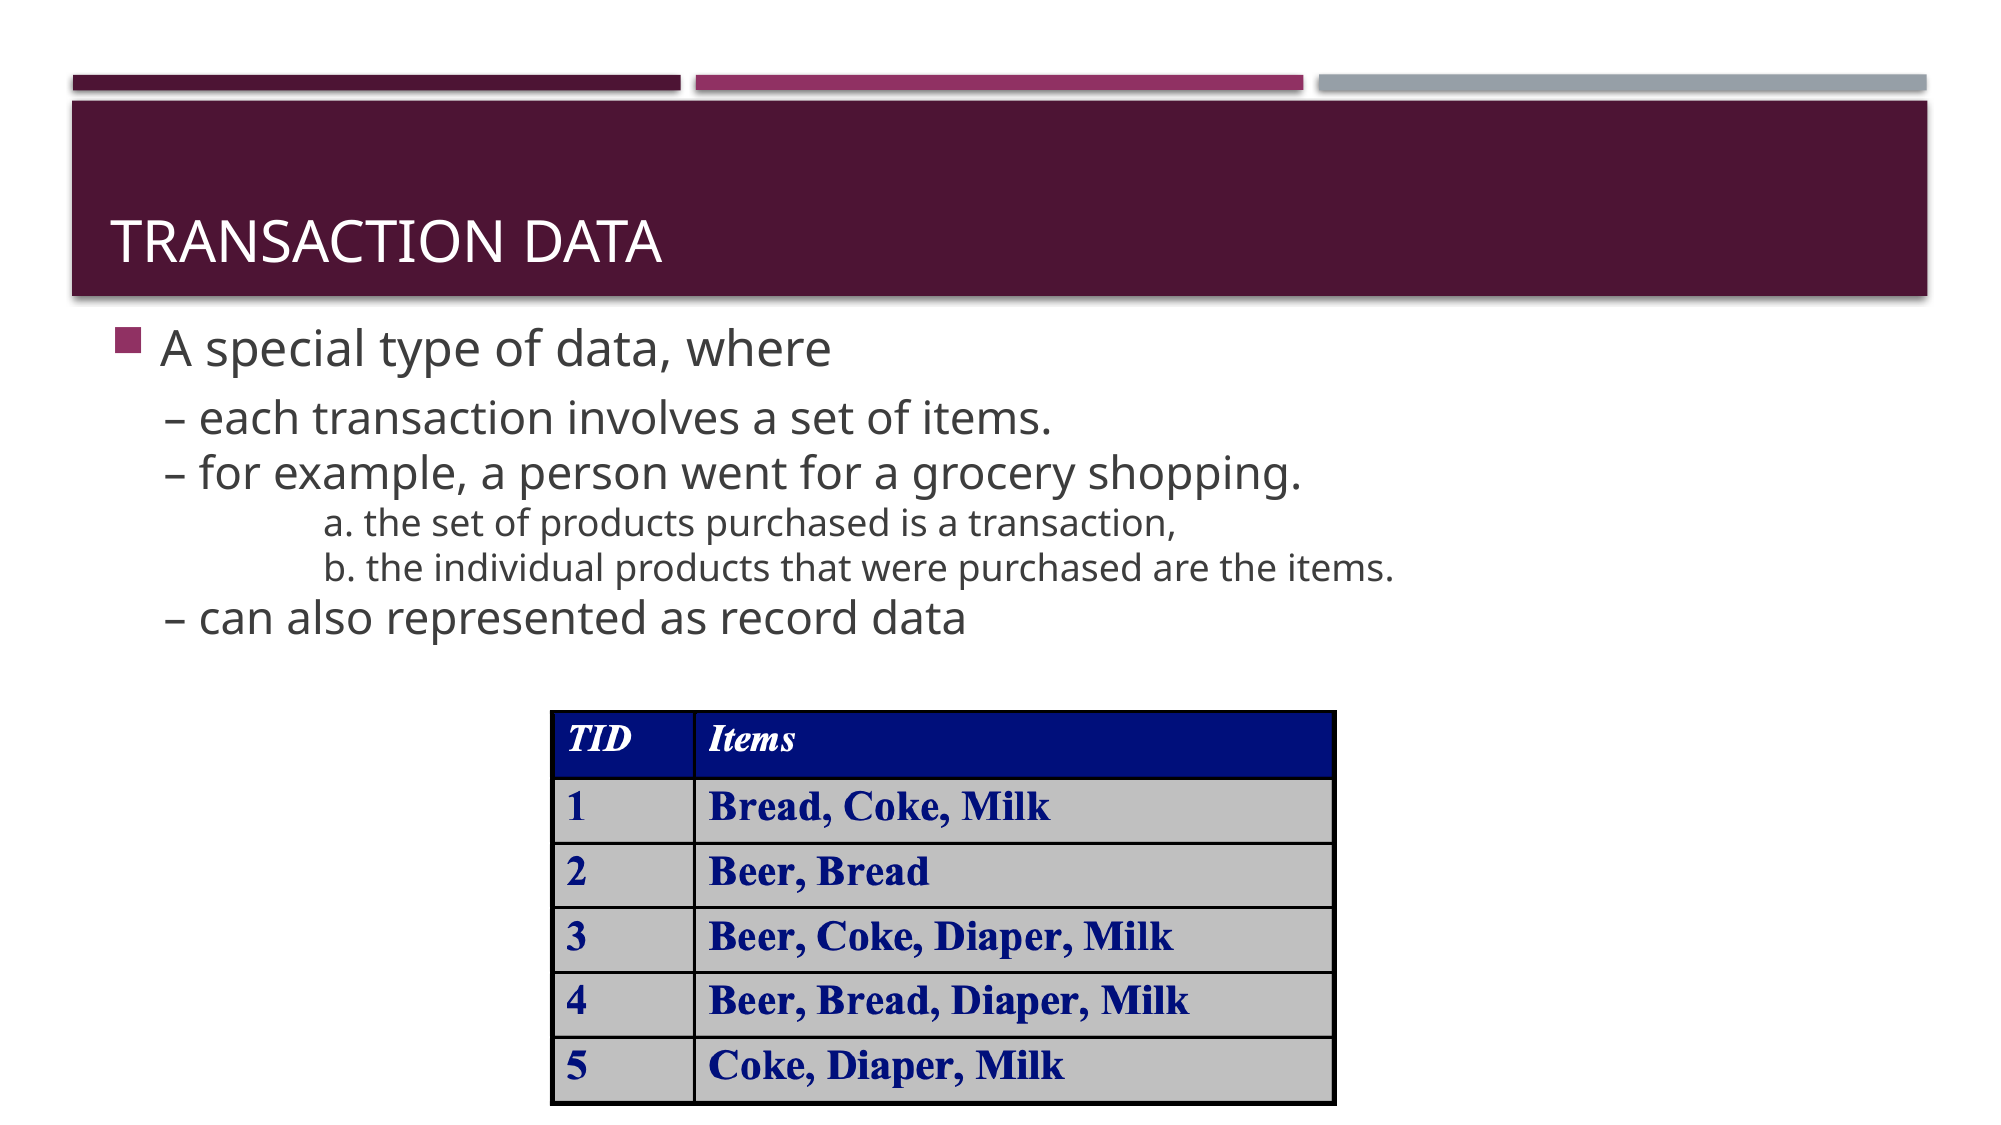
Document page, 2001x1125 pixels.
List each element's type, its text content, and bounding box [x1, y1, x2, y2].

list A special type of data, where – each transaction involves a set of items. – for example, a person went for a grocery shopping. a. the set of products purchased is a transaction, b. the individual products that were purchased are the items. – can also represented as record data [95, 307, 1850, 653]
title Transaction Data [95, 115, 1905, 282]
picture [515, 691, 1353, 1122]
